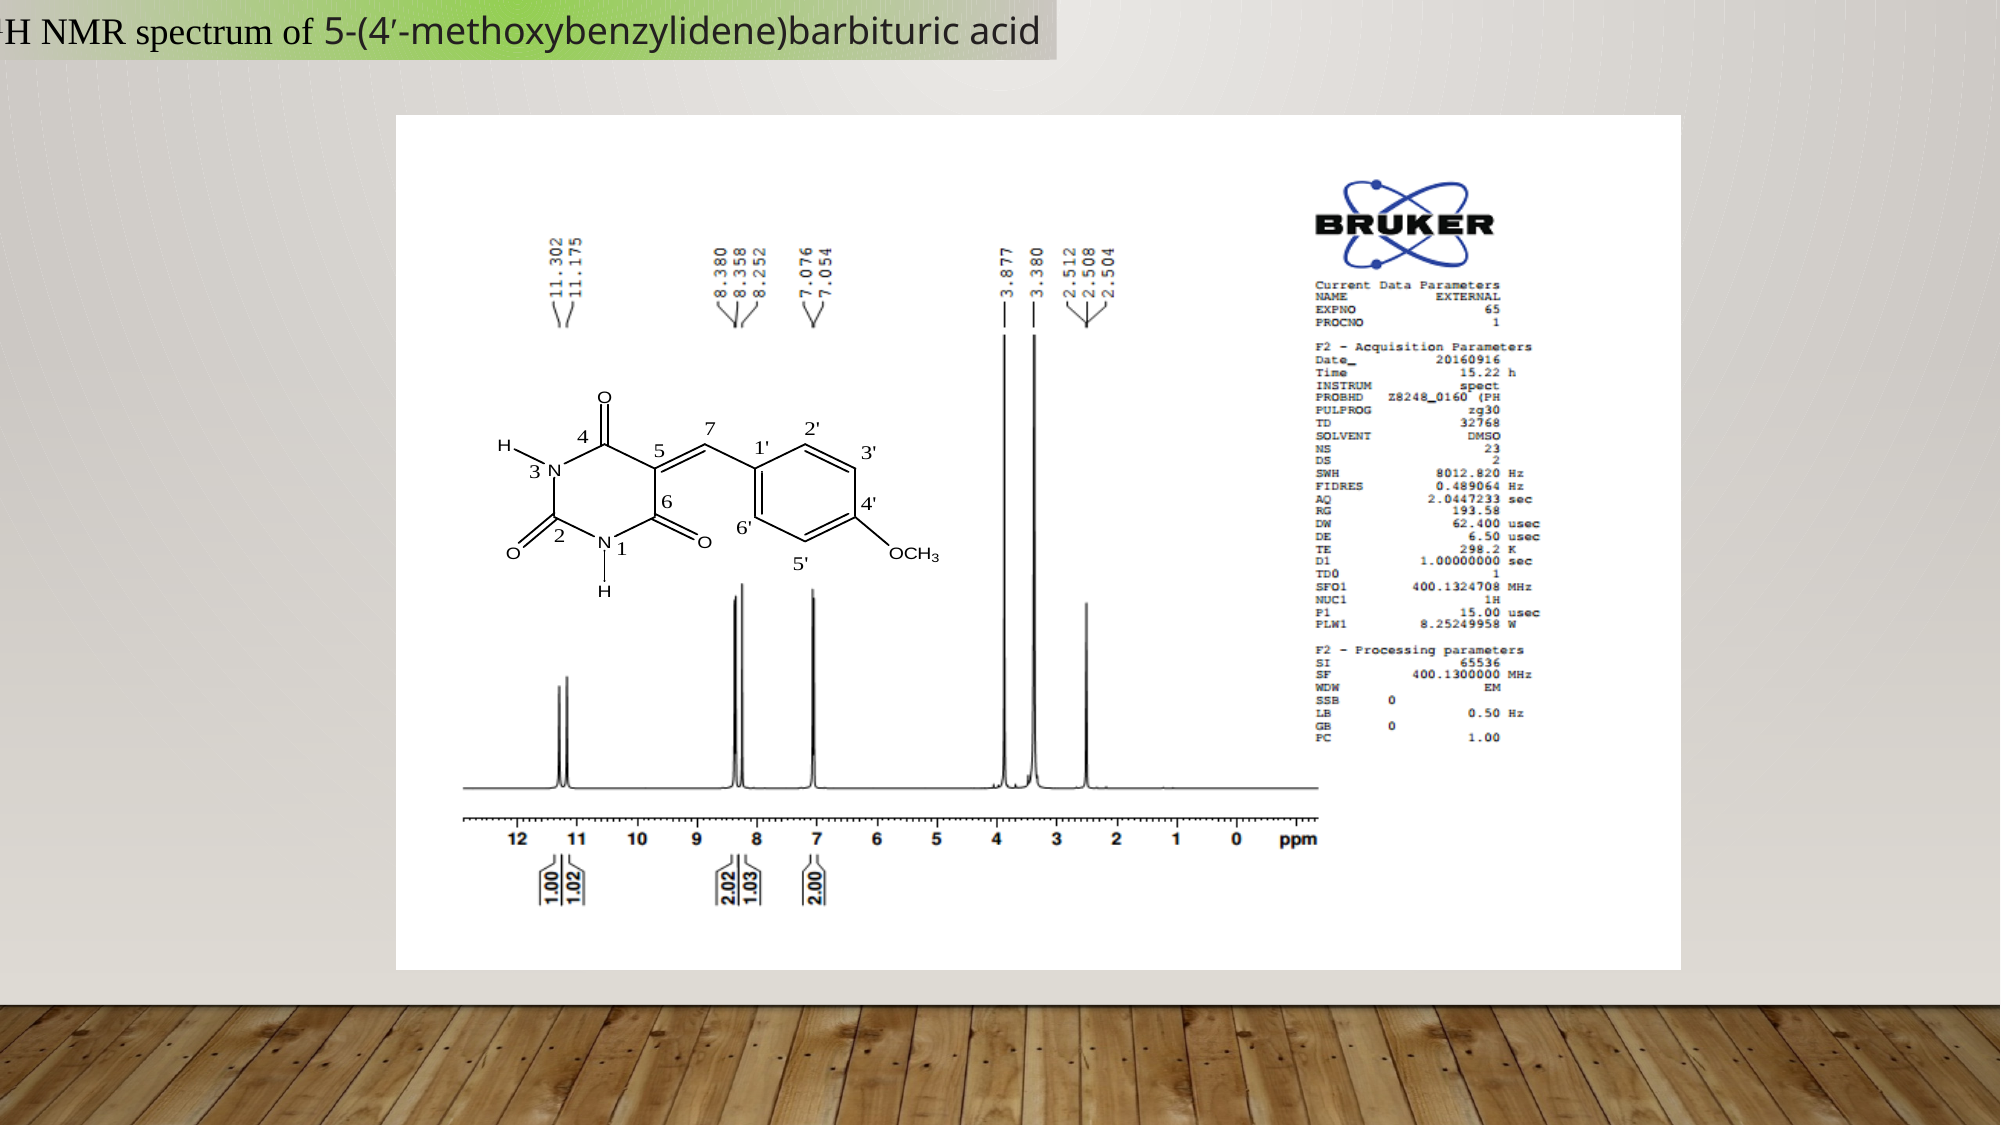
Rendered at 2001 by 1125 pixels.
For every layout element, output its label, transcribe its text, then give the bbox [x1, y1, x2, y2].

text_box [493, 388, 944, 605]
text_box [396, 115, 1682, 970]
text_box 1H NMR spectrum of 5-(4′-methoxybenzylidene)barbituric acid [0, 1, 1057, 60]
picture [0, 1005, 2000, 1125]
